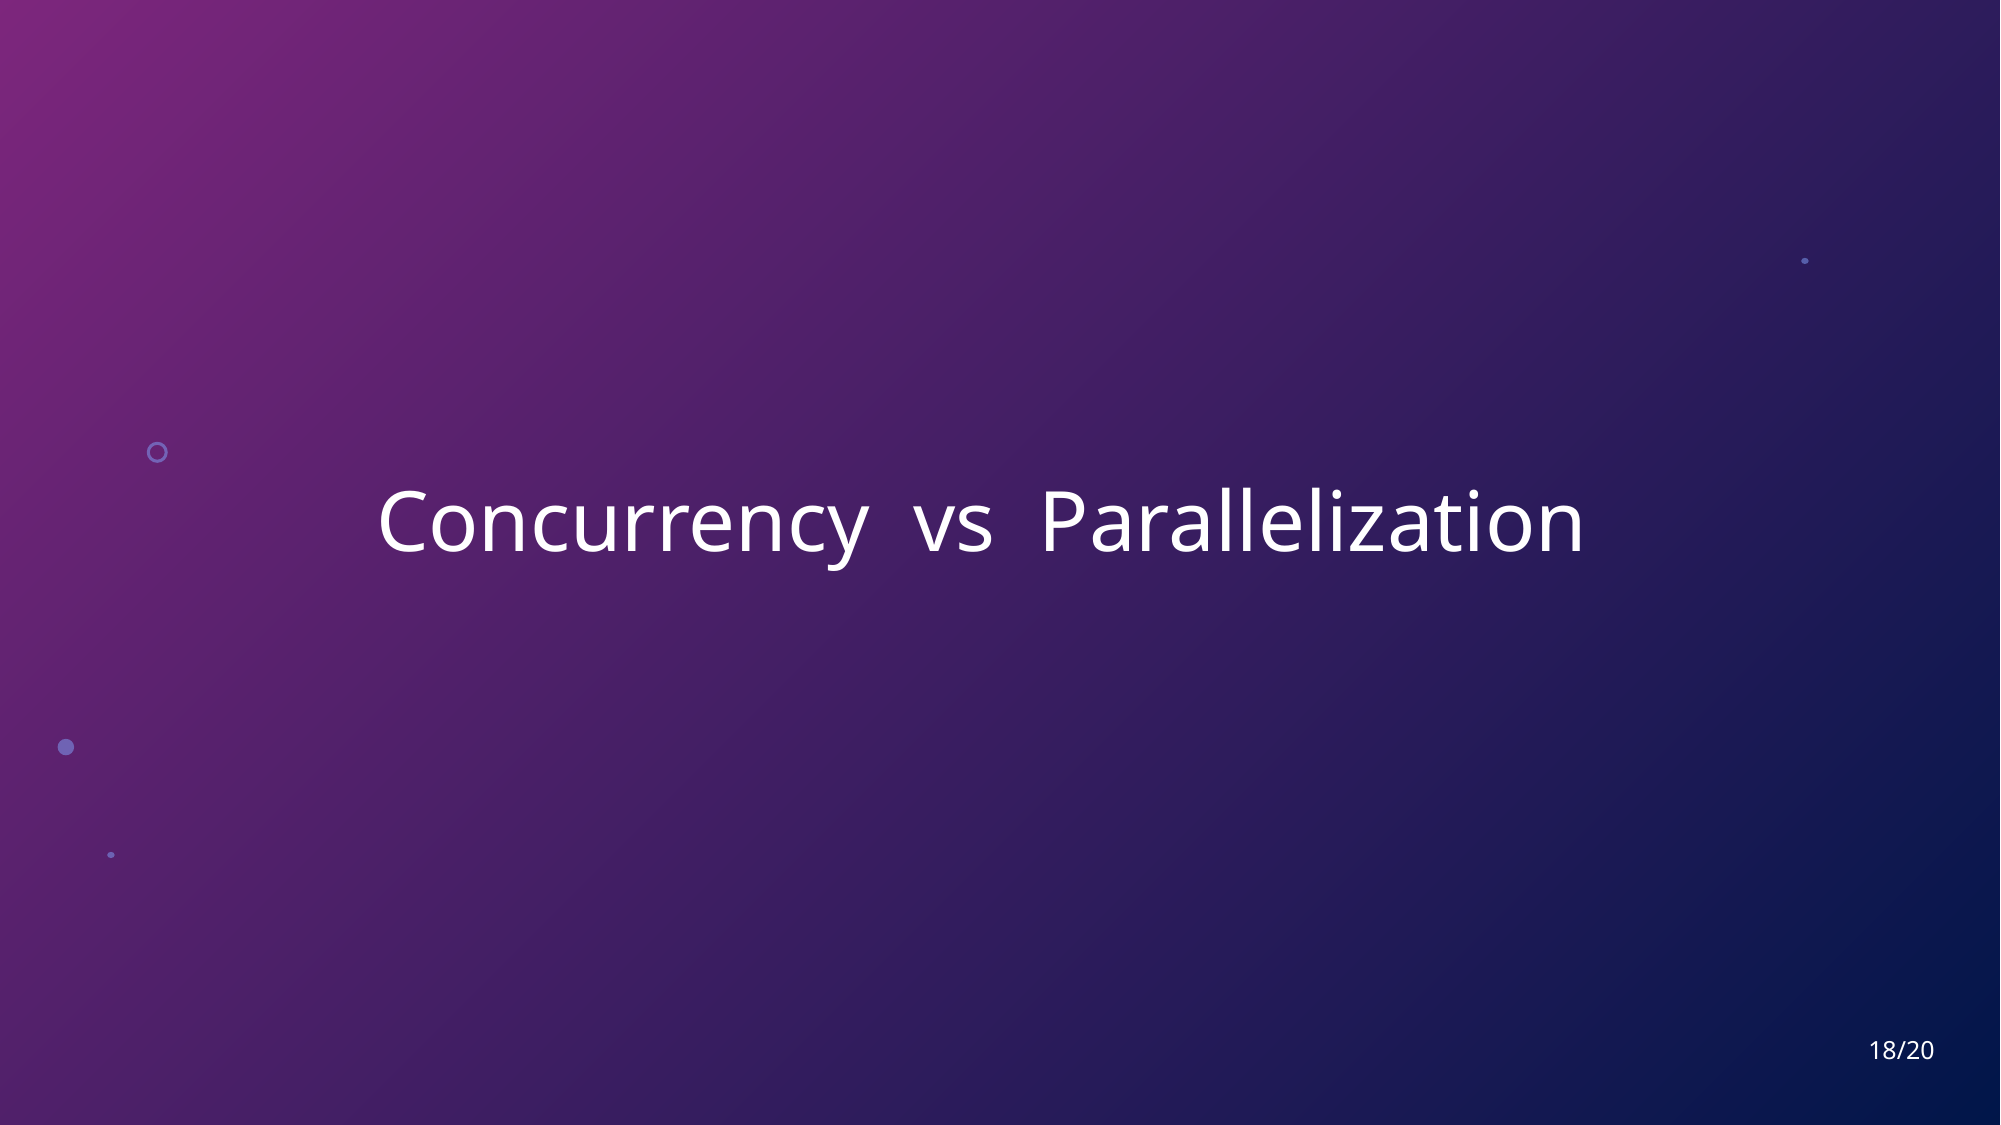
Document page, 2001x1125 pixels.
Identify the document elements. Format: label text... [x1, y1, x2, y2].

title Concurrency vs Parallelization [119, 415, 1845, 634]
slide_number 18 [1499, 1021, 1950, 1082]
